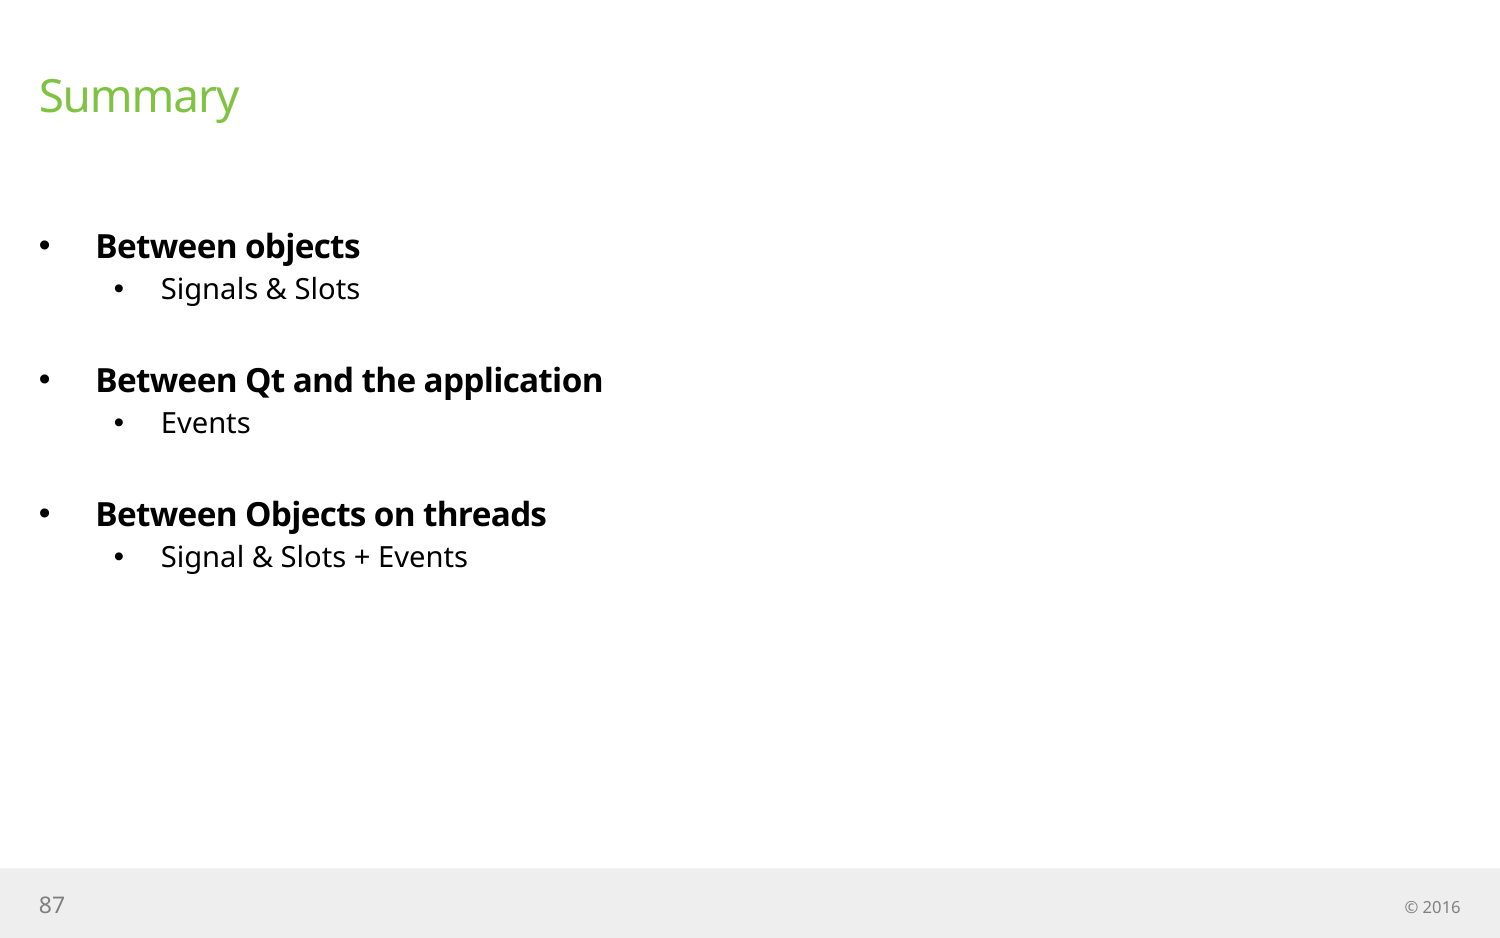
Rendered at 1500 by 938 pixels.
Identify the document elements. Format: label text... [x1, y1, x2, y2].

slide_number 87 [39, 892, 410, 921]
list Between objects Signals & Slots Between Qt and the application Events Between Objects on threads Signal & Slots + Events [39, 224, 1471, 846]
footer © 2016 [1188, 896, 1461, 917]
title Summary [39, 66, 1052, 195]
